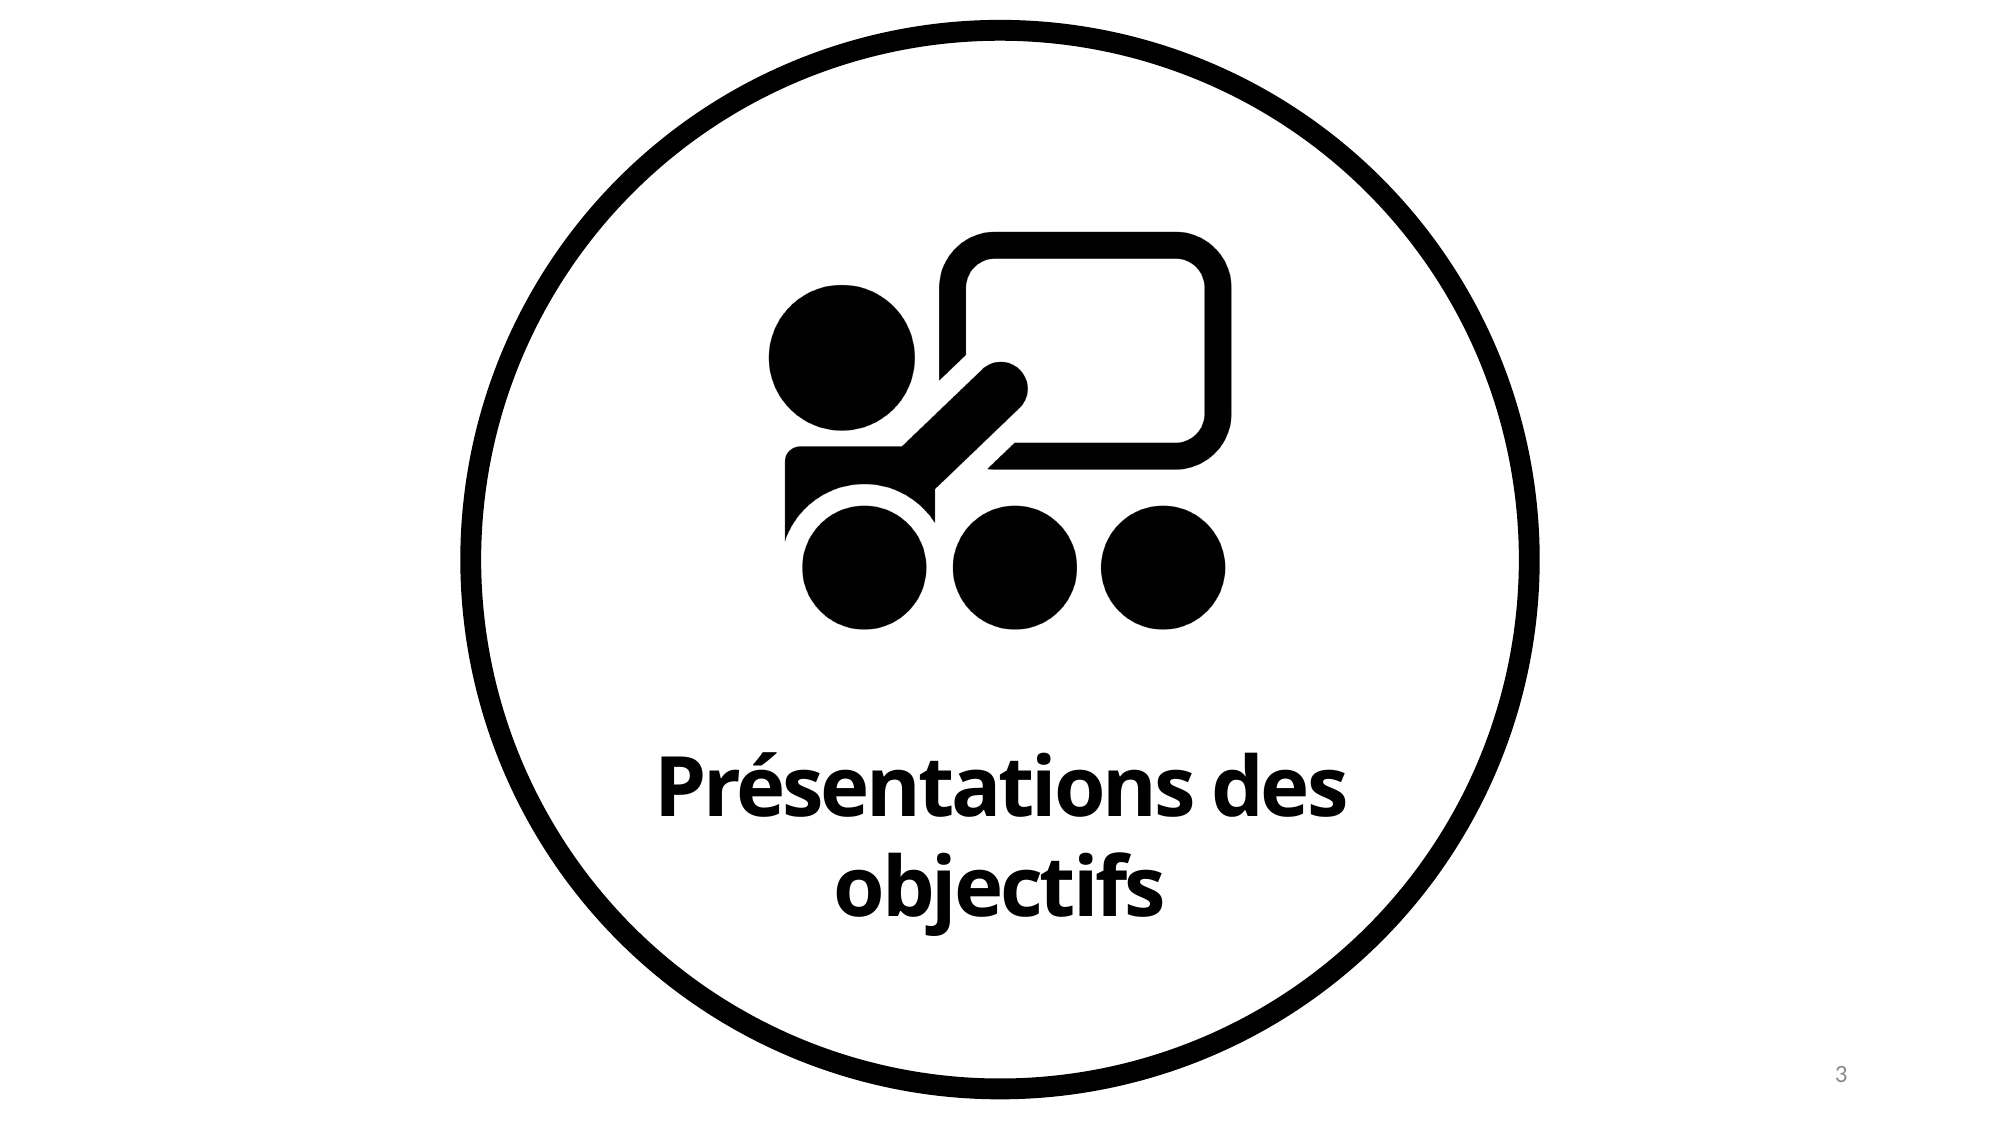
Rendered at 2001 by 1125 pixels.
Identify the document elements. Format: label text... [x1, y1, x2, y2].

slide_number 3 [1412, 1042, 1863, 1103]
text_box Présentations des objectifs [529, 725, 1471, 940]
text_box [469, 29, 1531, 804]
text_box [630, 940, 1370, 1090]
picture [768, 199, 1232, 662]
